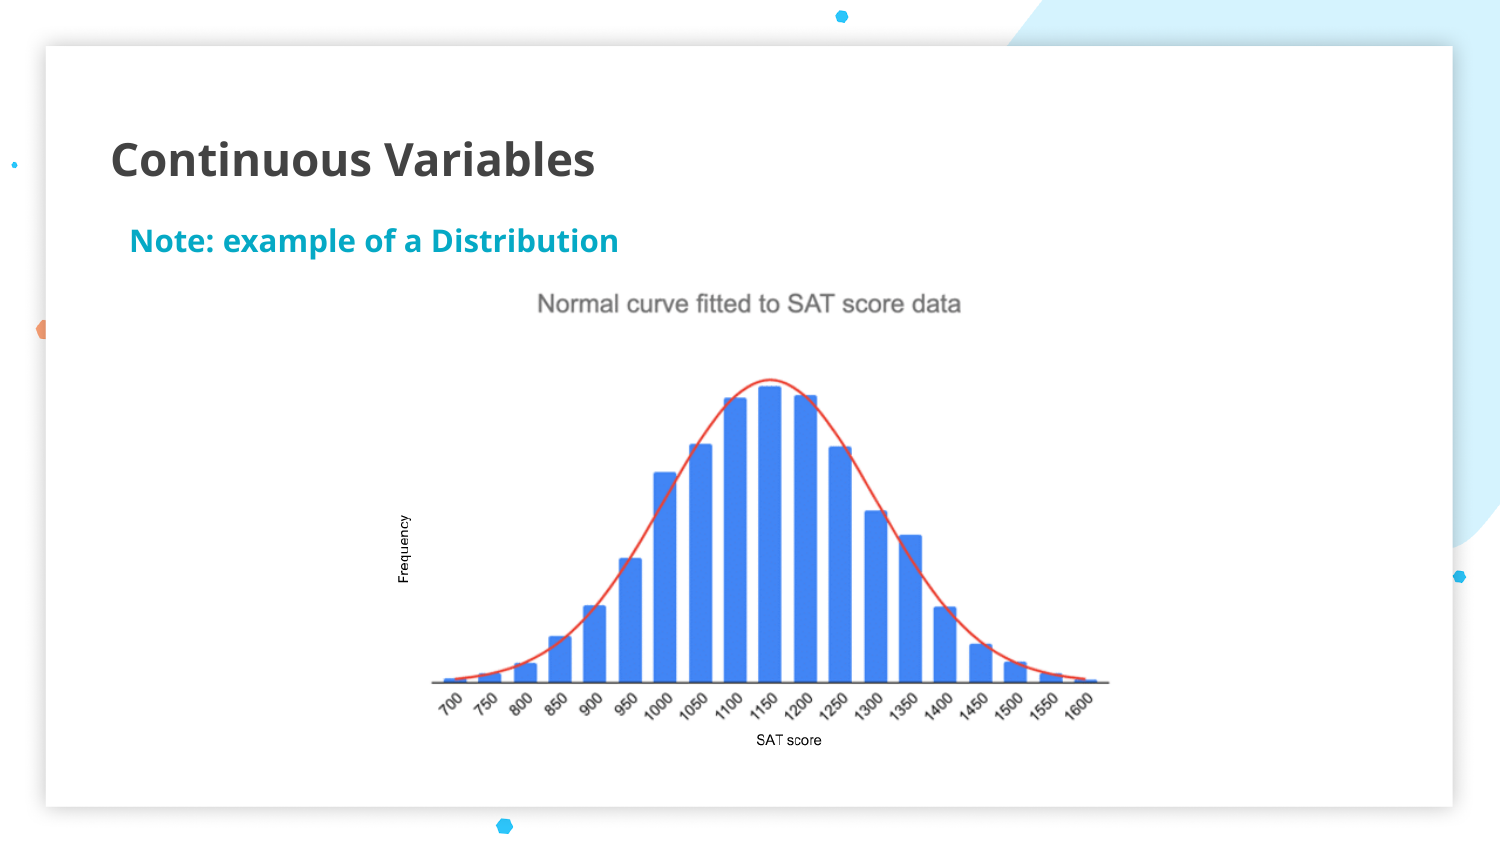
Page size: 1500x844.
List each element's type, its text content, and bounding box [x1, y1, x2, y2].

text_box Continuous Variables [94, 115, 1145, 207]
picture [0, 0, 1500, 844]
text_box Note: example of a Distribution [114, 206, 815, 274]
